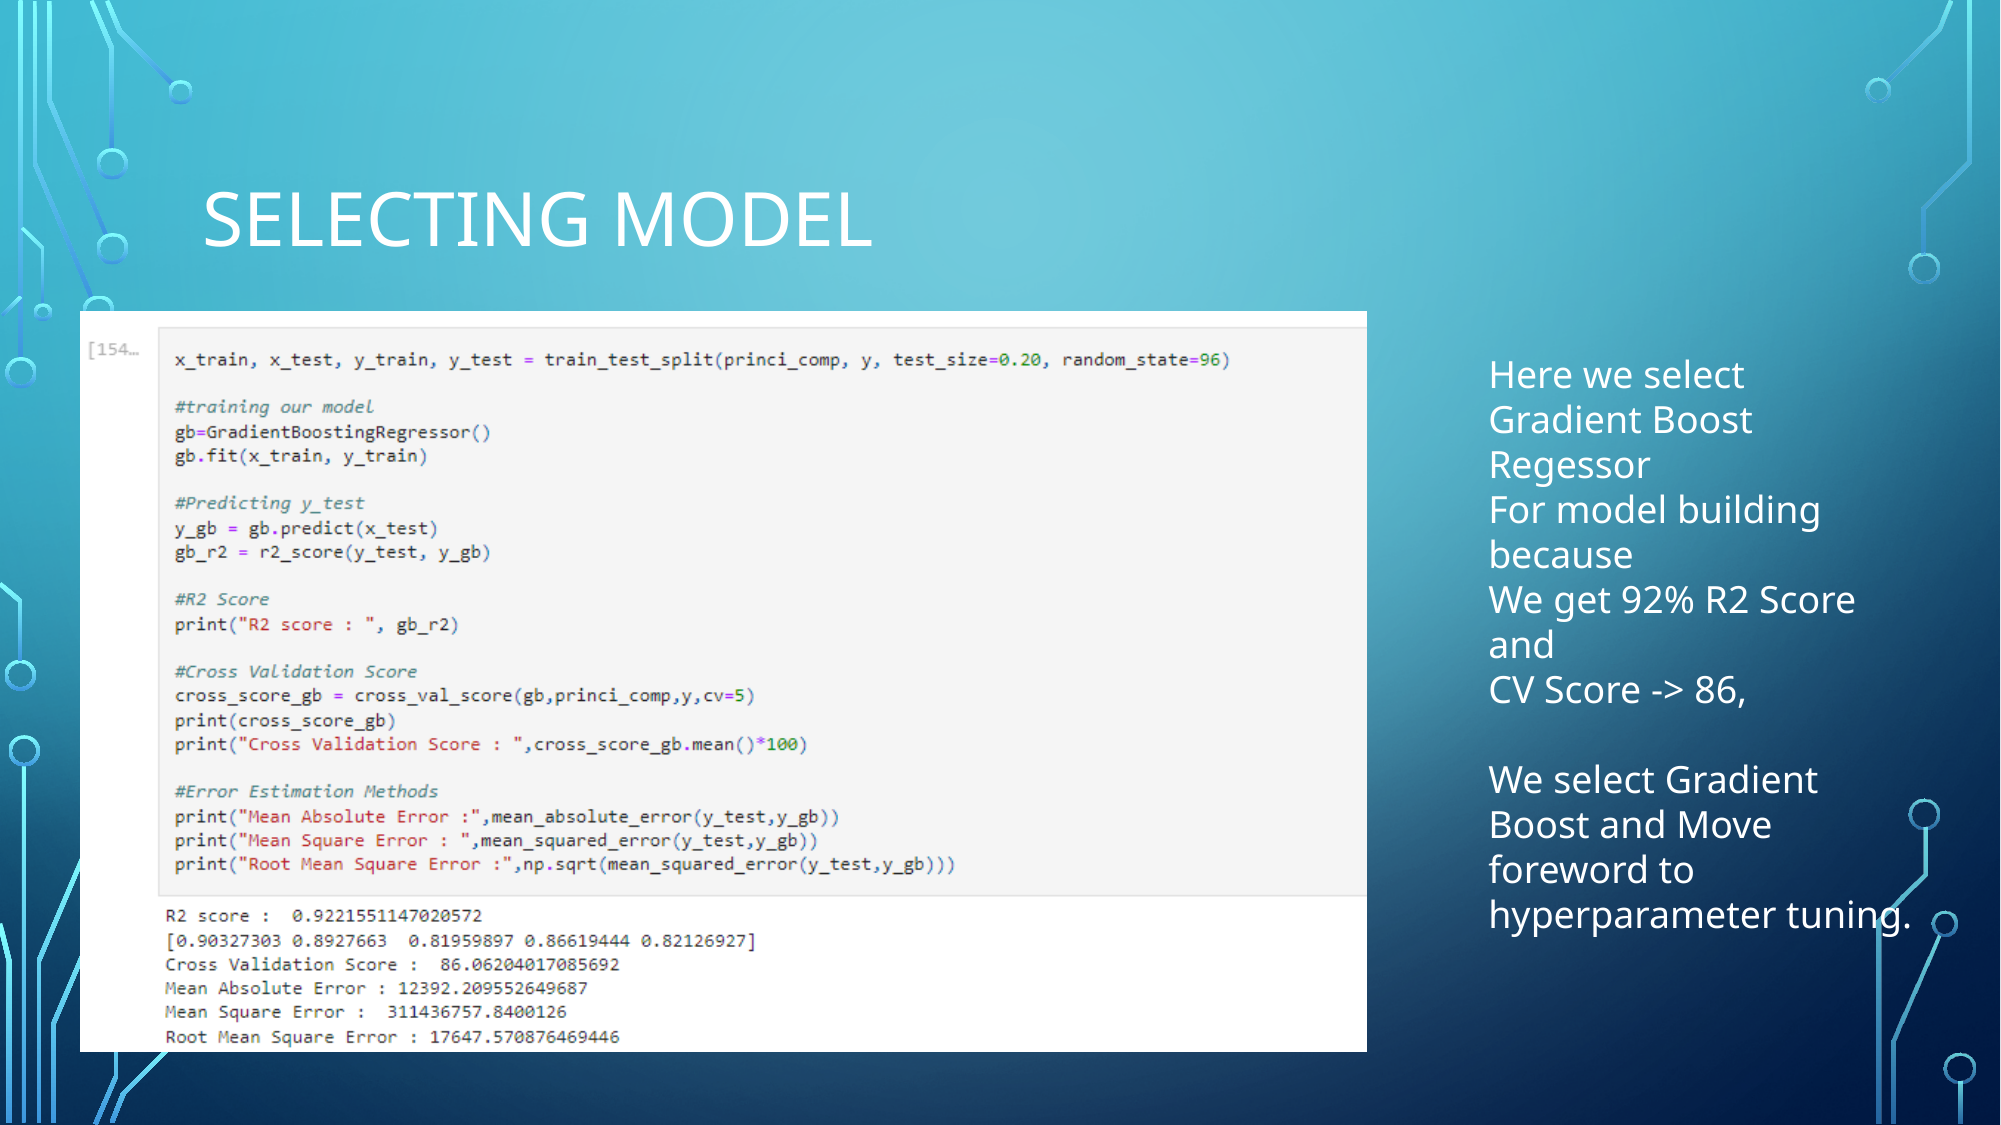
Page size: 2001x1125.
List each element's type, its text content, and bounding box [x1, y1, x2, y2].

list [79, 311, 1367, 1052]
title Selecting model [187, 101, 1813, 344]
text_box Here we select Gradient Boost Regessor For model building because We get 92% R2 Score and CV Score -> 86, We select Gradient Boost and Move foreword to hyperparameter tuning. [1473, 343, 1939, 944]
